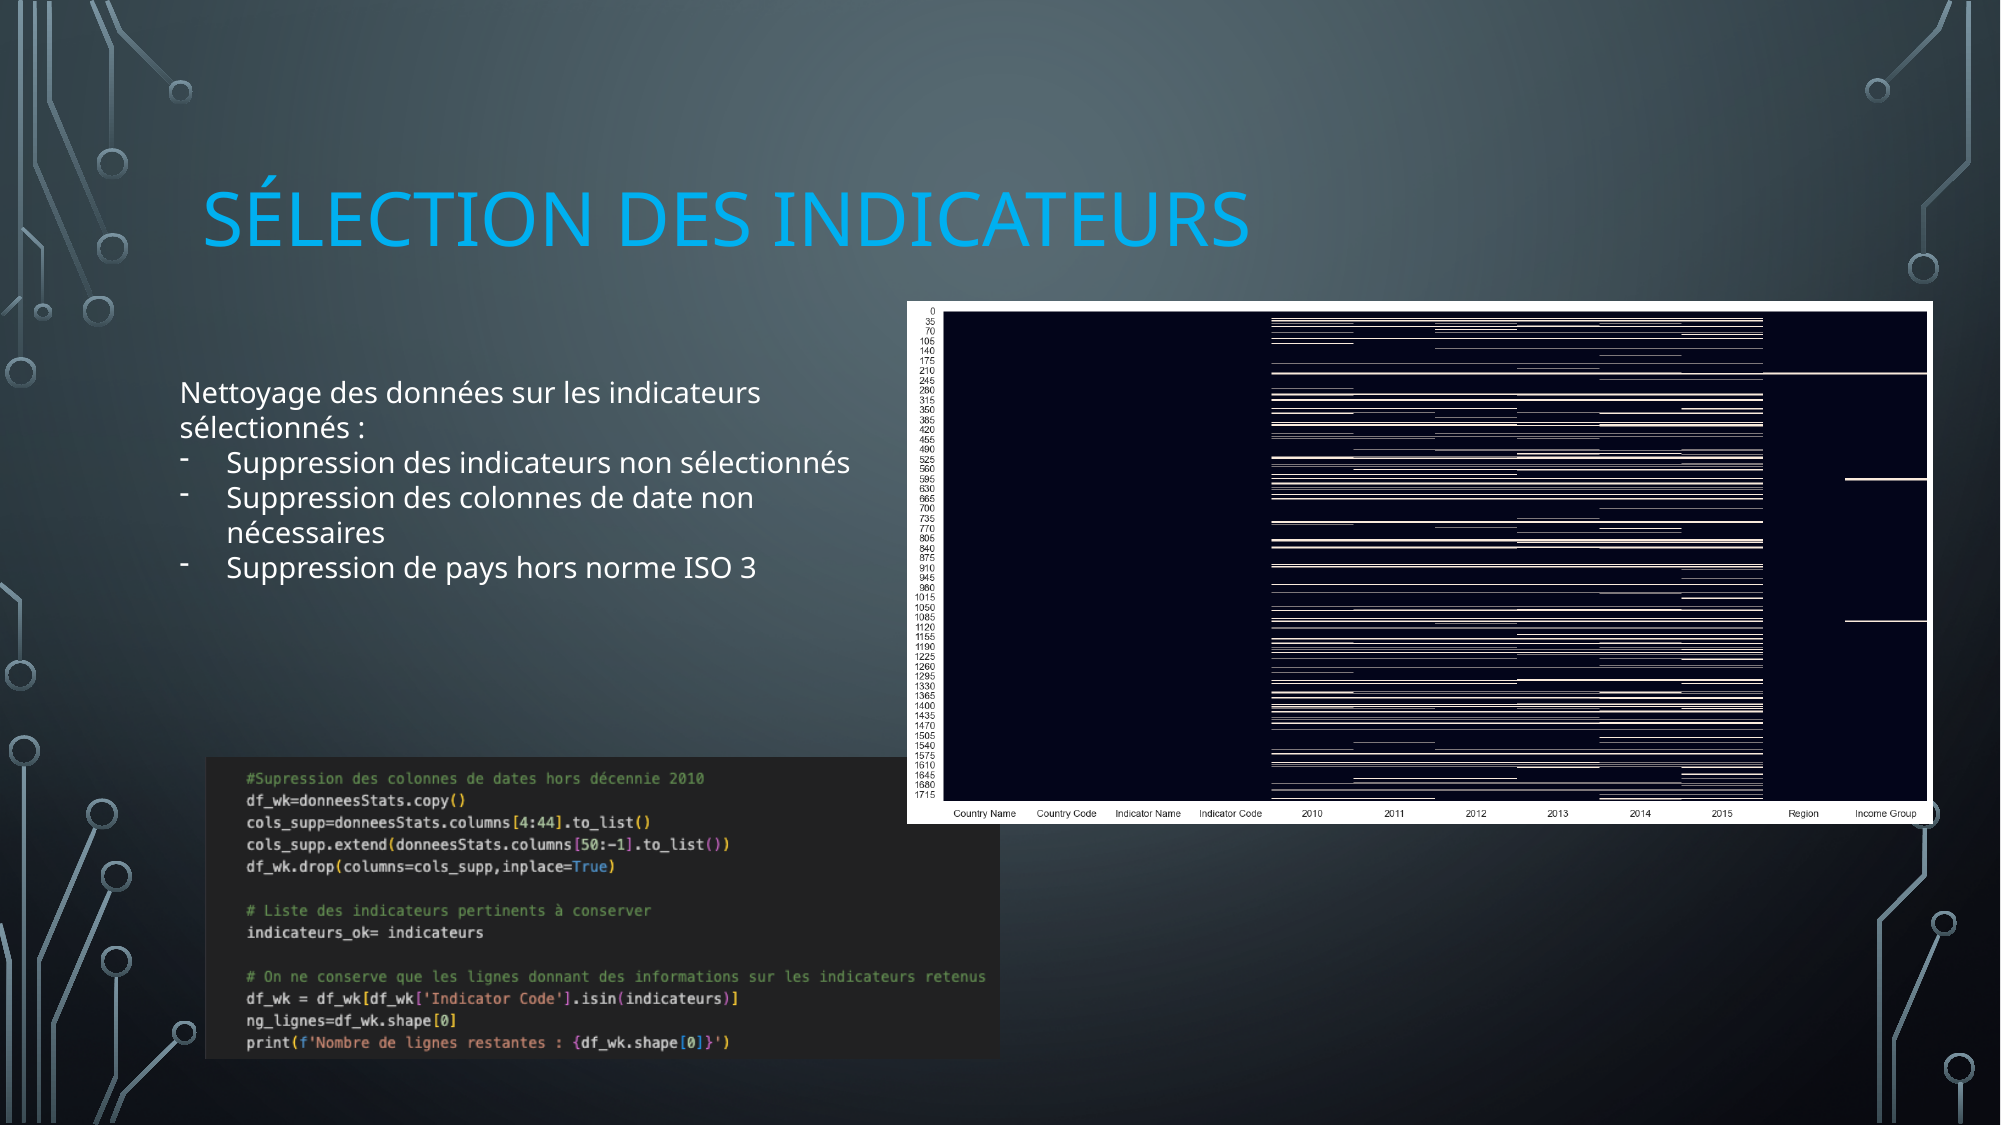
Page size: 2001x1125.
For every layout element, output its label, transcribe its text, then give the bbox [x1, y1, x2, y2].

title Sélection des indicateurs [187, 101, 1813, 344]
picture [205, 301, 1933, 1060]
text_box Nettoyage des données sur les indicateurs sélectionnés : Suppression des indicateurs non sélectionnés Suppression des colonnes de date non nécessaires Suppression de pays hors norme ISO 3 [164, 366, 878, 592]
